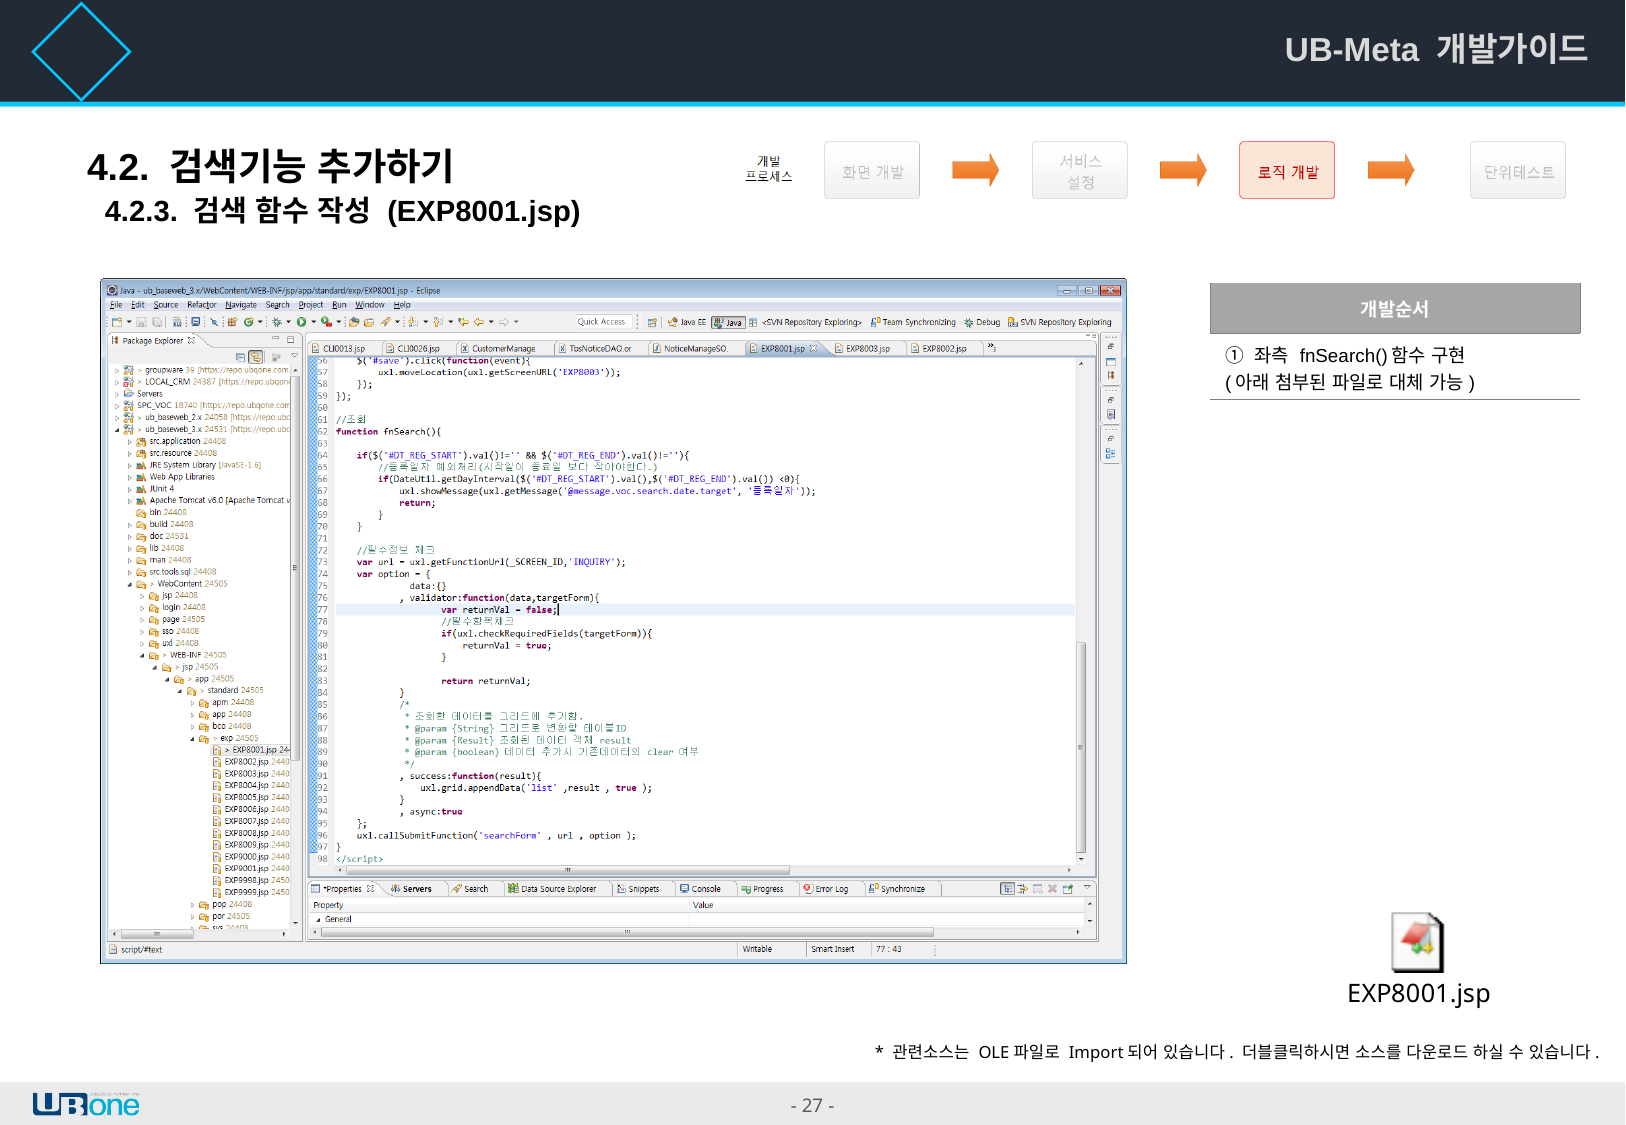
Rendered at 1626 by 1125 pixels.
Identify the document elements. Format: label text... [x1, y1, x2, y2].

picture [128, 1109, 140, 1116]
text_box 4.2.3. 검색 함수 작성 (EXP8001.jsp) [90, 184, 596, 235]
text_box 4.2. 검색기능 추가하기 [72, 135, 471, 196]
table_header 개발순서 [1211, 284, 1580, 333]
picture [32, 1091, 140, 1116]
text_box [1332, 905, 1506, 1018]
text_box 4 공지사항 목록 [56, 19, 872, 79]
picture [100, 278, 1127, 965]
picture [743, 137, 1571, 203]
picture [94, 1102, 102, 1112]
picture [112, 1102, 118, 1116]
table_cell ① 좌측 fnSearch()함수 구현 (아래 첨부된 파일로 대체 가능) [1210, 334, 1580, 399]
text_box * 관련소스는 OLE파일로 Import되어 있습니다. 더블클릭하시면 소스를 다운로드 하실 수 있습니다. [860, 1034, 1615, 1070]
